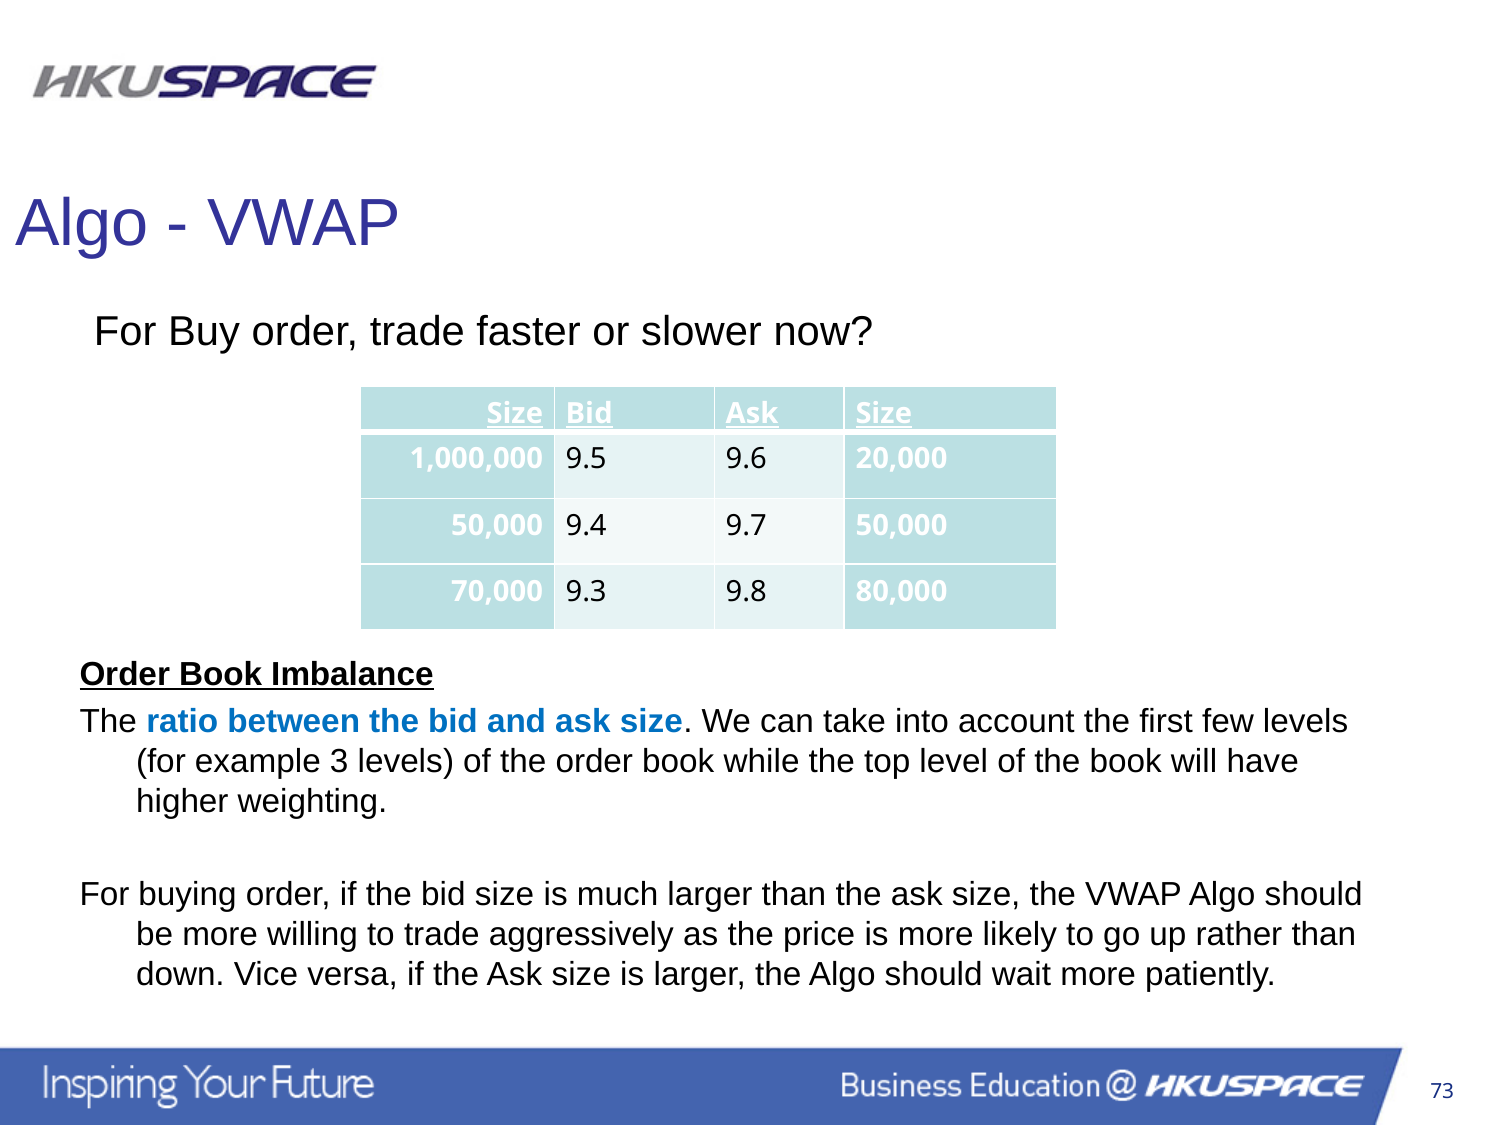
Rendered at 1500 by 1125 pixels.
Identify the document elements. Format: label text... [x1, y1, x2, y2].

table_cell 9.7 [715, 499, 843, 563]
table_cell 50,000 [361, 499, 554, 563]
table_cell 50,000 [845, 499, 1056, 563]
table_header Size [361, 387, 554, 429]
table_header Size [845, 387, 1056, 429]
table_cell 1,000,000 [361, 435, 554, 498]
table_cell 70,000 [361, 565, 554, 629]
table_header Ask [715, 387, 843, 429]
text_box Order Book Imbalance The ratio between the bid and ask size. We can take into account the first few levels (for example 3 levels) of the order book while the top level of the book will have higher weighting. For buying order, if the bid size is much larger than the ask size, the VWAP Algo should be more willing to trade aggressively as the price is more likely to go up rather than down. Vice versa, if the Ask size is larger, the Algo should wait more patiently. [64, 645, 1416, 1059]
table_header Bid [555, 387, 714, 429]
text_box For Buy order, trade faster or slower now? [79, 296, 901, 361]
table_cell 9.3 [555, 565, 714, 629]
table_cell 20,000 [845, 435, 1056, 498]
table_cell 9.5 [555, 435, 714, 498]
slide_number 73 [1415, 1070, 1499, 1125]
table_cell 9.6 [715, 435, 843, 498]
table_cell 9.8 [715, 565, 843, 629]
picture [0, 0, 1500, 1125]
title Algo - VWAP [0, 101, 1325, 266]
table_cell 9.4 [555, 499, 714, 563]
table_cell 80,000 [845, 565, 1056, 629]
